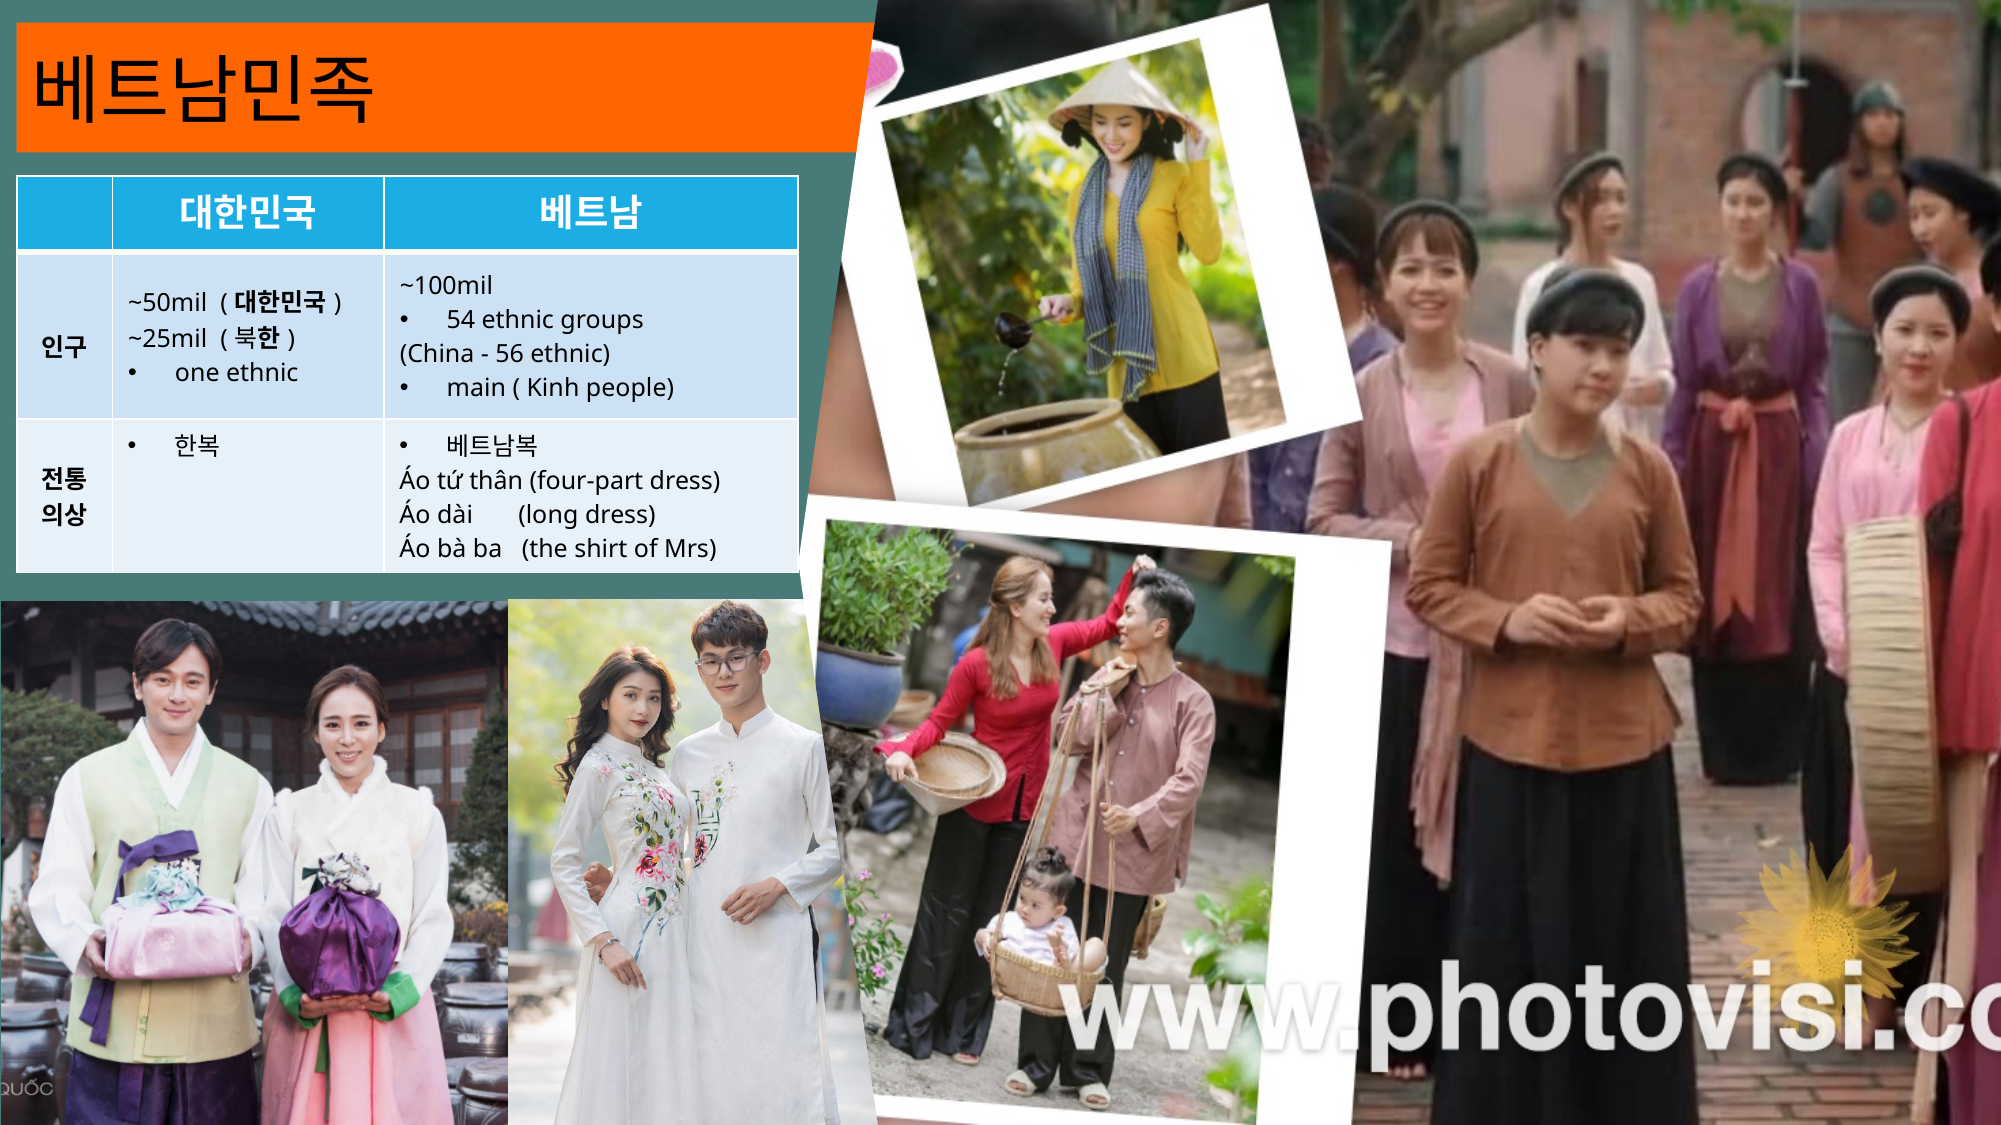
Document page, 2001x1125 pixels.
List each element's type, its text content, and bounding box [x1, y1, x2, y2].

table_cell 베트남복 Áo tứ thân (four-part dress) Áo dài (long dress) Áo bà ba (the shirt of Mrs) [385, 420, 797, 572]
table_cell 인구 [18, 255, 112, 418]
table_header 대한민국 [113, 177, 383, 249]
table_cell 전통의상 [18, 420, 112, 572]
table_header [18, 177, 112, 249]
table_header 베트남 [385, 177, 797, 249]
table_cell ~50mil (대한민국) ~25mil (북한) one ethnic [113, 255, 383, 418]
table_cell ~100mil 54 ethnic groups (China - 56 ethnic) main ( Kinh people) [385, 255, 797, 418]
title 베트남민족 [16, 22, 798, 153]
table_cell 한복 [113, 420, 383, 572]
picture [1, 0, 2001, 1125]
